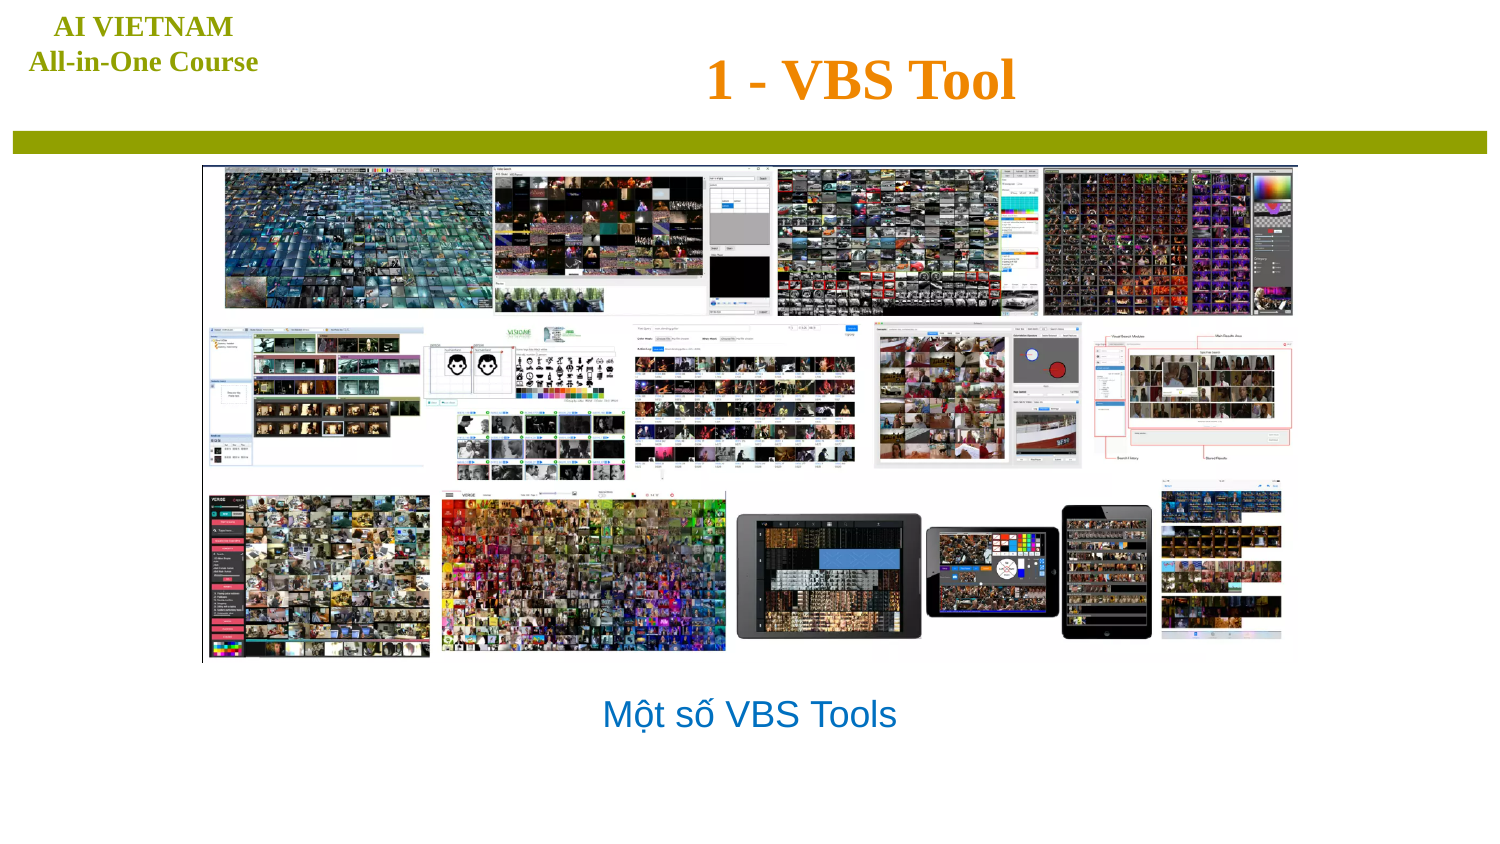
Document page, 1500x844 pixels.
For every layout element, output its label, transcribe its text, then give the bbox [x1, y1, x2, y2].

text_box Một số VBS Tools [31, 674, 1469, 750]
text_box AI VIETNAM All-in-One Course [12, 0, 275, 86]
text_box [12, 130, 1488, 154]
title 1 - VBS Tool [357, 26, 1366, 120]
picture [202, 165, 1298, 663]
